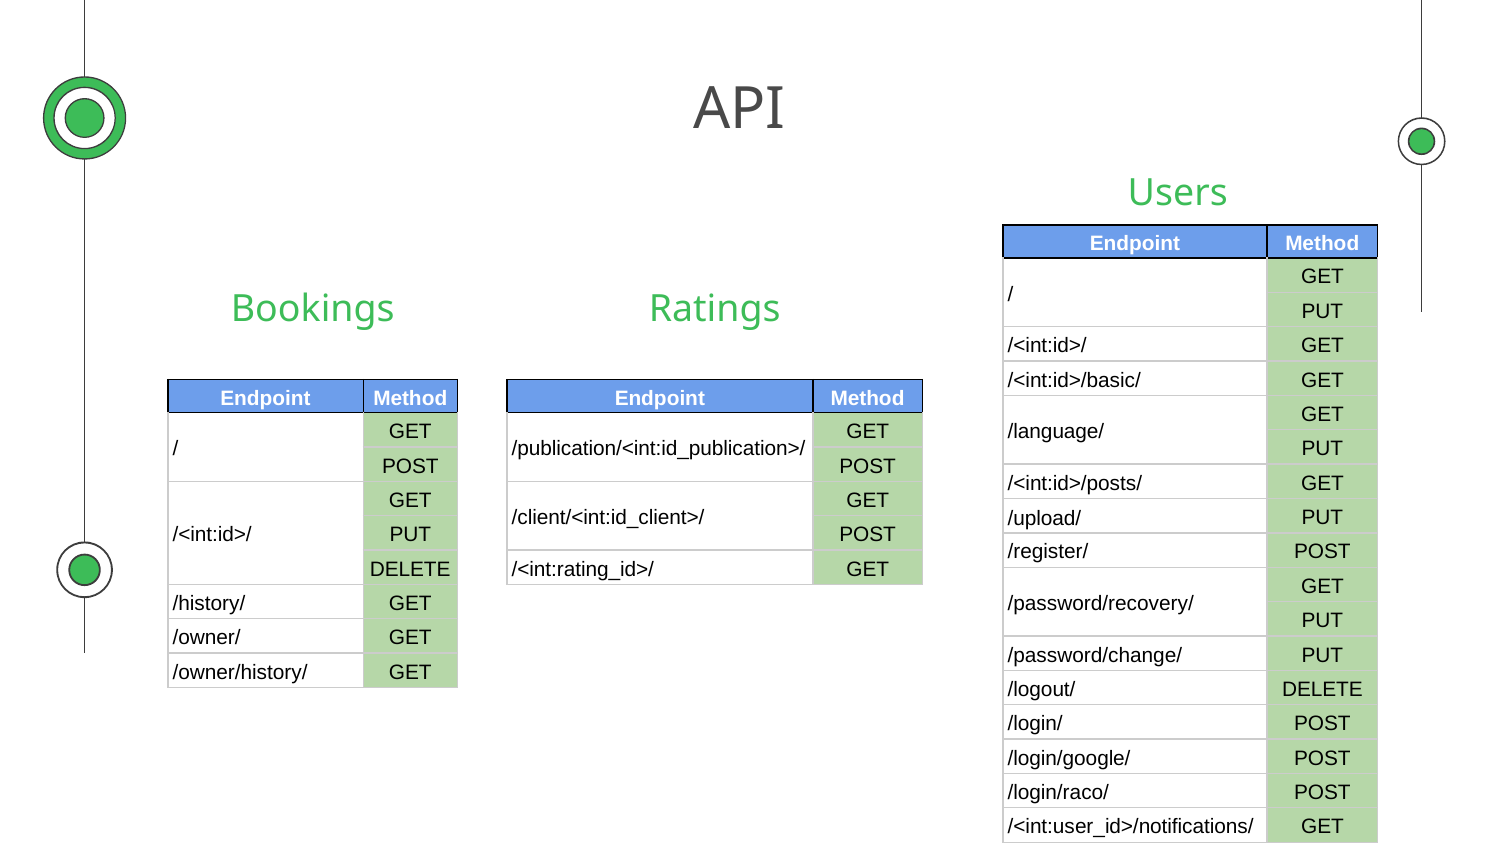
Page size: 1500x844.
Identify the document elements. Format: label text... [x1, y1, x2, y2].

table_header Method [364, 380, 457, 412]
table_cell GET [814, 413, 922, 446]
table_cell /owner/ [169, 619, 363, 652]
table_header Endpoint [1004, 226, 1266, 257]
subtitle Users [1033, 153, 1323, 207]
table_cell /publication/<int:id_publication>/ [508, 413, 812, 481]
table_cell PUT [1268, 637, 1377, 670]
table_cell /logout/ [1004, 671, 1266, 704]
table_cell GET [364, 413, 457, 446]
table_cell GET [814, 551, 922, 584]
table_cell GET [814, 482, 922, 515]
table_cell PUT [1268, 293, 1377, 326]
table_cell POST [1268, 534, 1377, 567]
table_cell GET [1268, 808, 1377, 842]
table_cell POST [814, 516, 922, 549]
title API [281, 55, 1197, 153]
table_cell DELETE [364, 551, 457, 584]
table_cell PUT [1268, 430, 1377, 463]
table_cell / [169, 413, 363, 481]
table_header Endpoint [169, 380, 363, 412]
table_cell GET [364, 654, 457, 687]
table_cell GET [364, 619, 457, 652]
table_cell PUT [1268, 602, 1377, 635]
table_cell GET [1268, 465, 1377, 498]
table_cell POST [1268, 705, 1377, 738]
table_cell /login/raco/ [1004, 774, 1266, 807]
table_cell GET [1268, 396, 1377, 429]
table_cell POST [1268, 774, 1377, 807]
table_cell GET [1268, 259, 1377, 292]
table_cell GET [364, 585, 457, 618]
table_cell /<int:user_id>/notifications/ [1004, 808, 1266, 842]
table_cell DELETE [1268, 671, 1377, 704]
table_cell /<int:id>/basic/ [1004, 362, 1266, 395]
table_cell /login/ [1004, 705, 1266, 738]
table_header Method [814, 380, 922, 412]
table_header Endpoint [508, 380, 812, 412]
table_cell /owner/history/ [169, 654, 363, 687]
subtitle Bookings [168, 268, 458, 323]
table_cell POST [1268, 740, 1377, 773]
table_cell /<int:id>/ [1004, 327, 1266, 360]
table_cell GET [1268, 327, 1377, 360]
table_cell GET [364, 482, 457, 515]
table_header Method [1268, 226, 1377, 257]
subtitle Ratings [570, 268, 860, 323]
table_cell /<int:id>/ [169, 482, 363, 584]
table_cell POST [364, 448, 457, 481]
table_cell / [1004, 259, 1266, 326]
table_cell /language/ [1004, 396, 1266, 463]
table_cell /<int:id>/posts/ [1004, 465, 1266, 498]
table_cell /login/google/ [1004, 740, 1266, 773]
table_cell /upload/ [1004, 499, 1266, 532]
table_cell /password/recovery/ [1004, 568, 1266, 635]
table_cell POST [814, 448, 922, 481]
table_cell GET [1268, 568, 1377, 601]
table_cell /client/<int:id_client>/ [508, 482, 812, 549]
table_cell /register/ [1004, 534, 1266, 567]
table_cell /password/change/ [1004, 637, 1266, 670]
table_cell PUT [1268, 499, 1377, 532]
table_cell /<int:rating_id>/ [508, 551, 812, 584]
table_cell GET [1268, 362, 1377, 395]
table_cell /history/ [169, 585, 363, 618]
table_cell PUT [364, 516, 457, 549]
